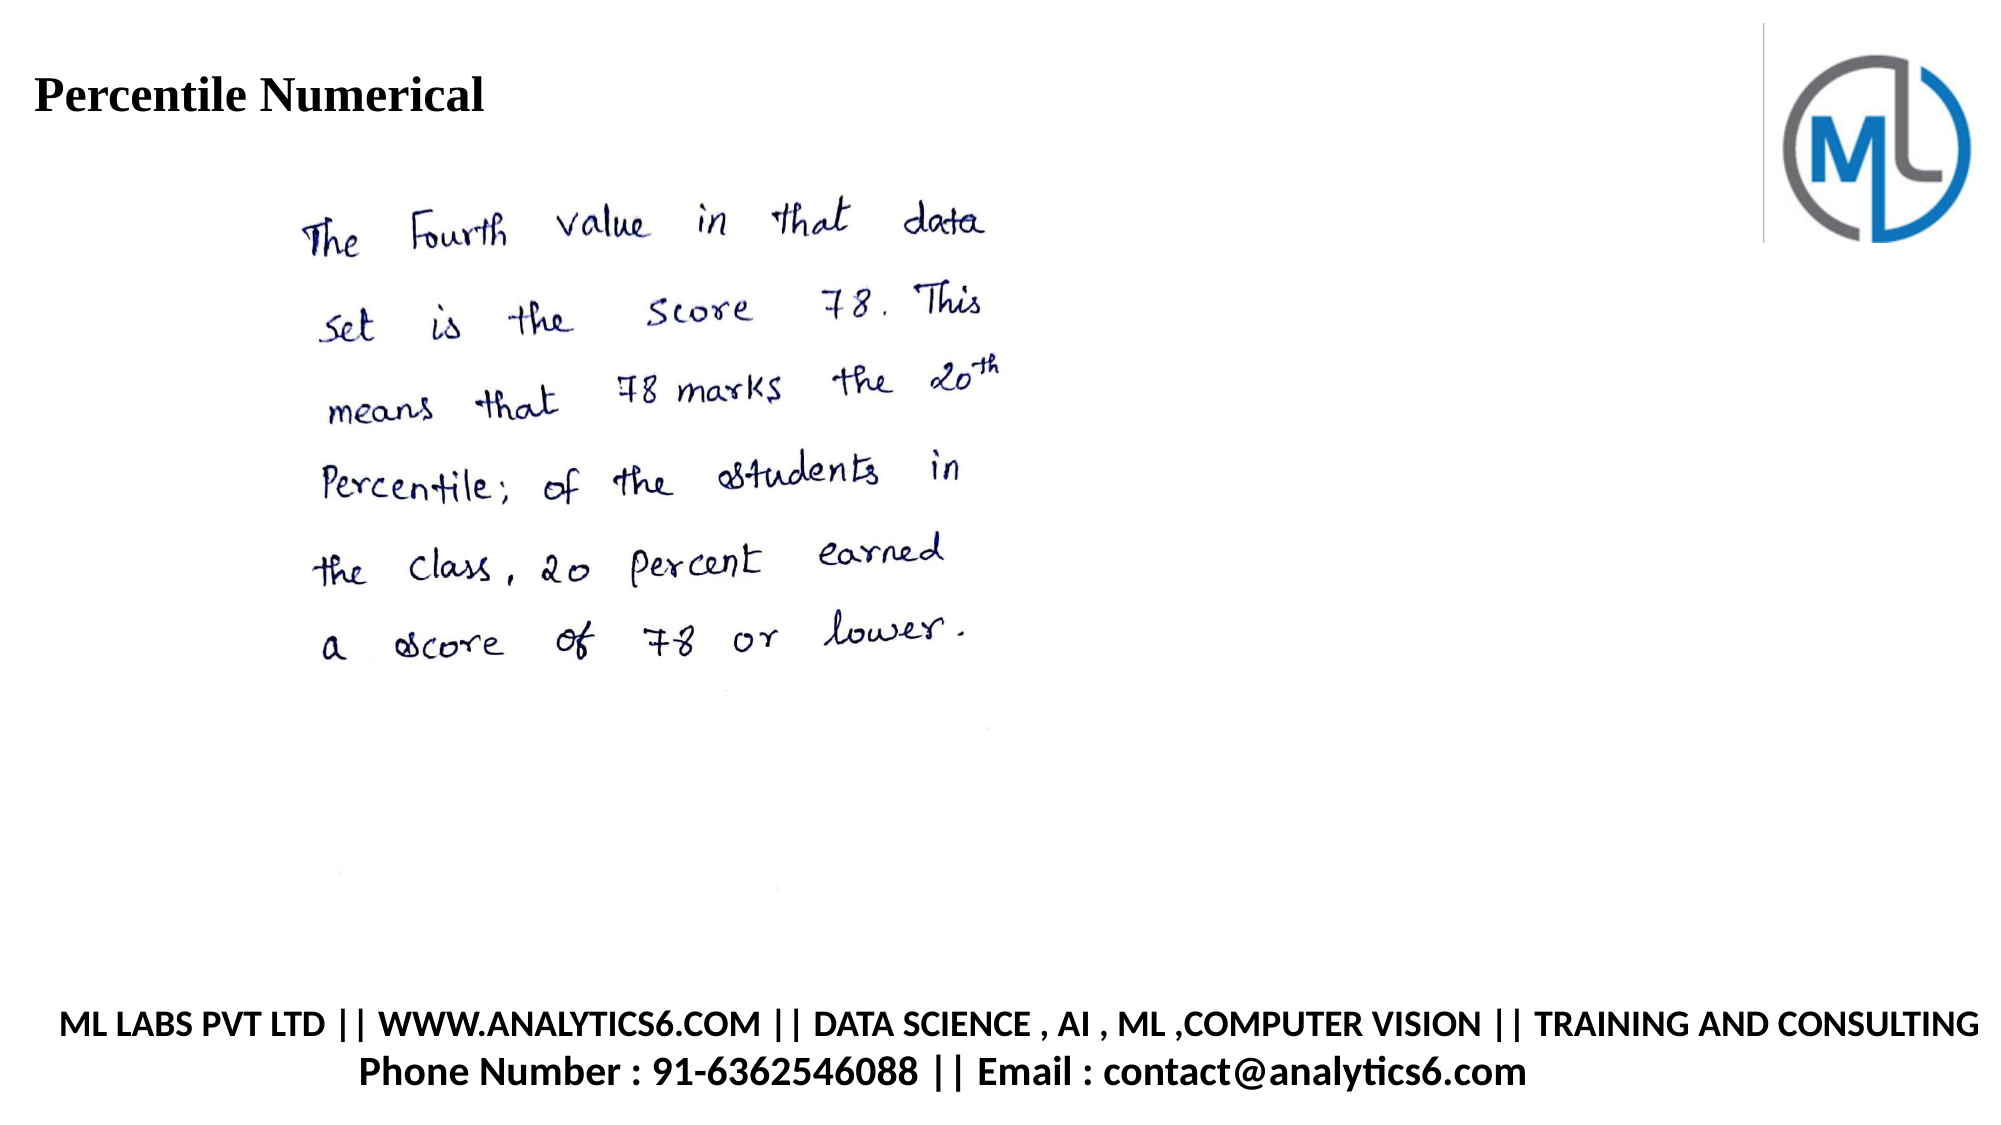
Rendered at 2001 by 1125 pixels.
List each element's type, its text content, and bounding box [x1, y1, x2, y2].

slide_number ML LABS PVT LTD || WWW.ANALYTICS6.COM || DATA SCIENCE , AI , ML ,COMPUTER VISION || TRAINING AND CONSULTING Phone Number : 91-6362546088 || Email : contact@analytics6.com [44, 991, 2000, 1052]
picture [221, 124, 1017, 934]
picture [1872, 23, 1981, 243]
list Percentile Numerical [19, 23, 1872, 949]
